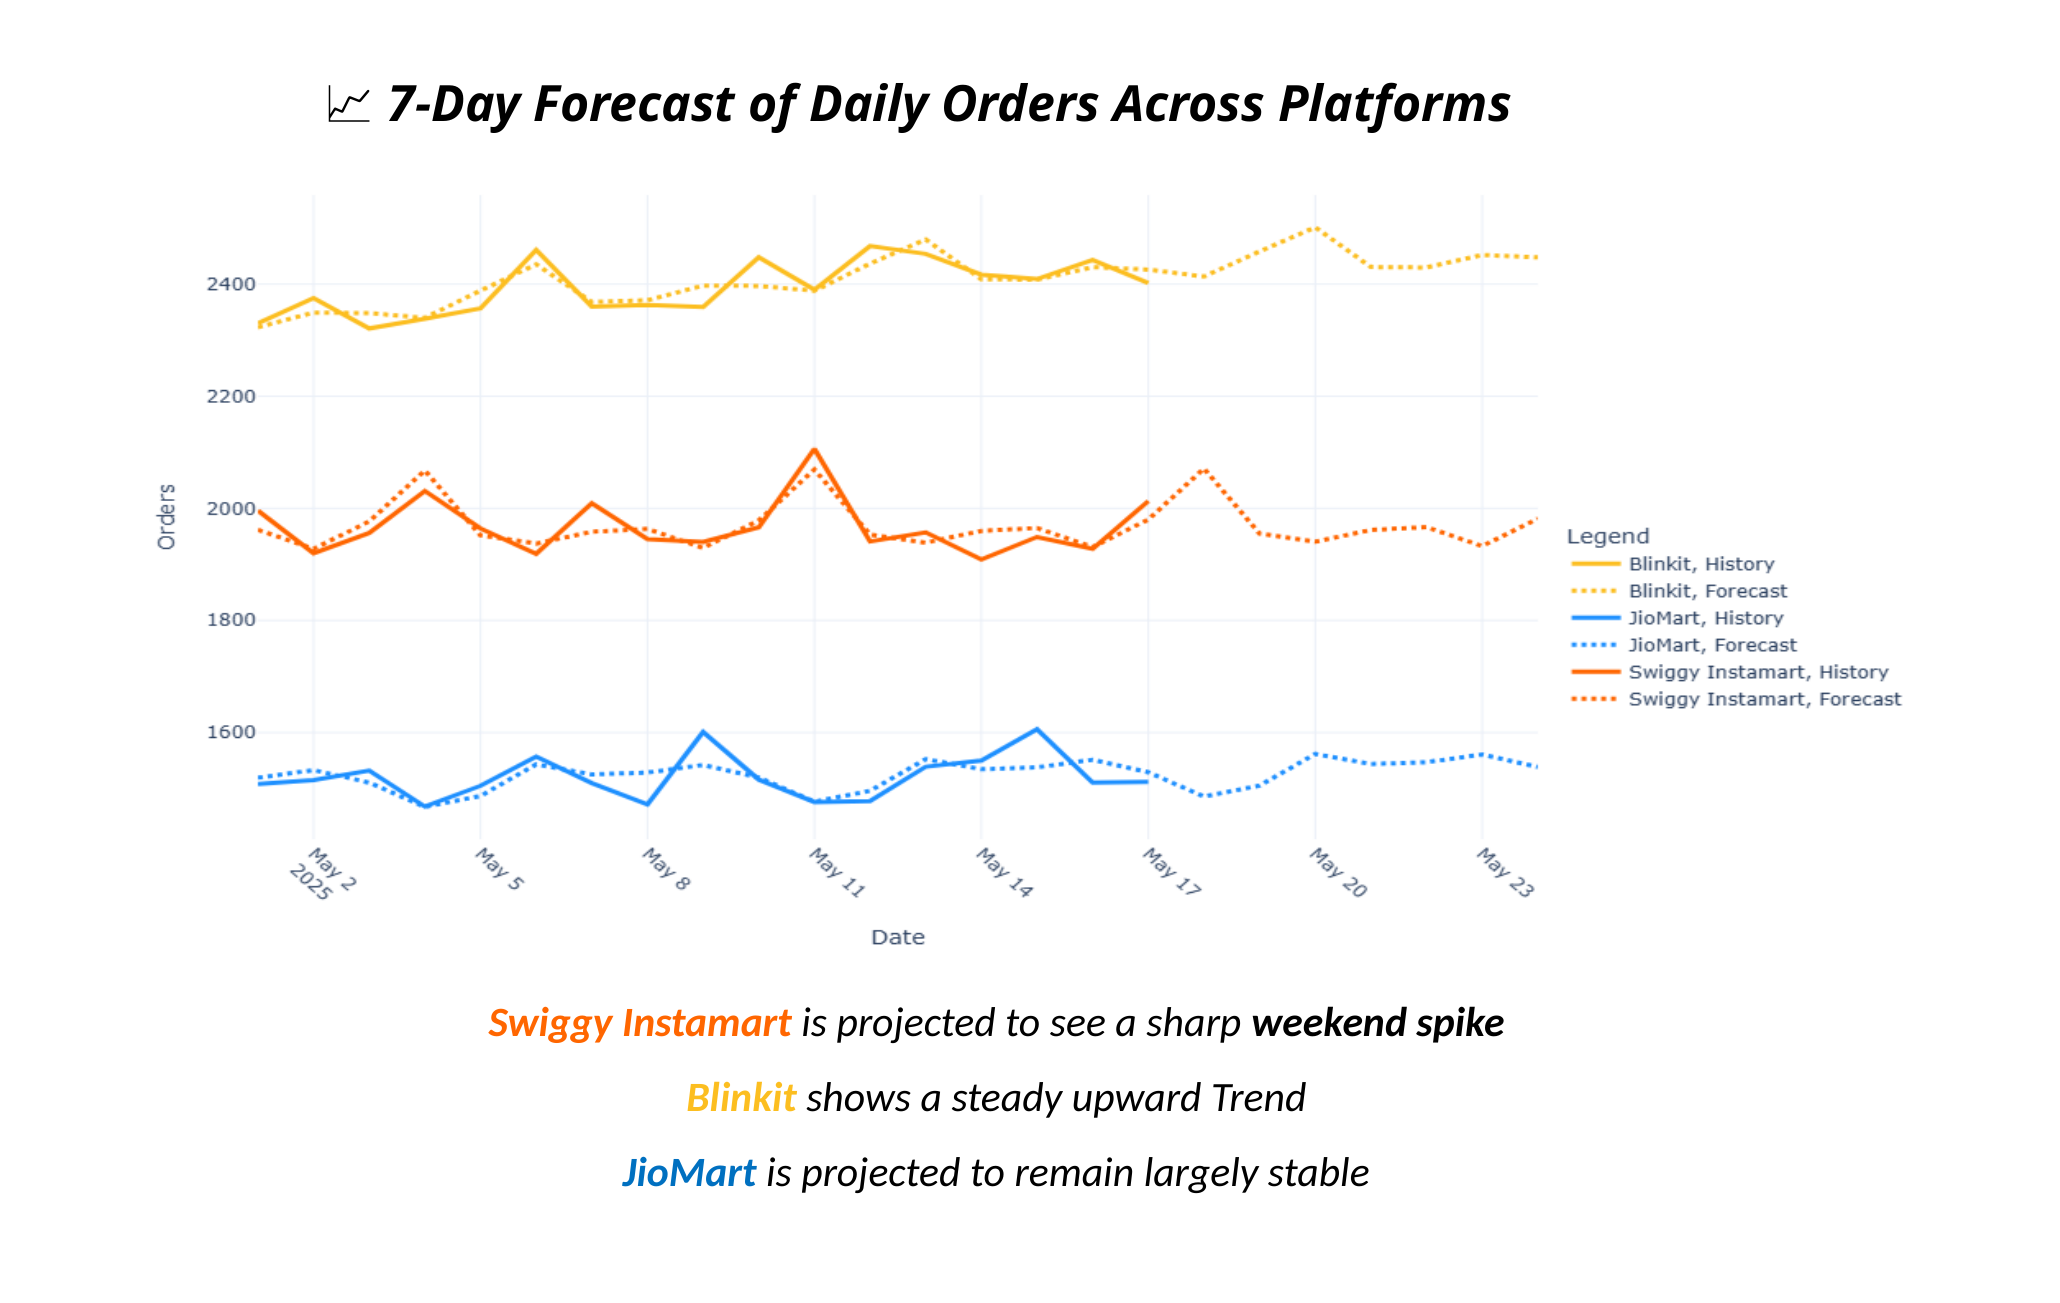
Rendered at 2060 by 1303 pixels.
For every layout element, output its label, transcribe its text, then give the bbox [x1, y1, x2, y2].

picture [127, 110, 1932, 963]
text_box Swiggy Instamart is projected to see a sharp weekend spike Blinkit shows a steady upward Trend JioMart is projected to remain largely stable [465, 963, 1528, 1202]
title 📈 7-Day Forecast of Daily Orders Across Platforms [309, 48, 2060, 163]
